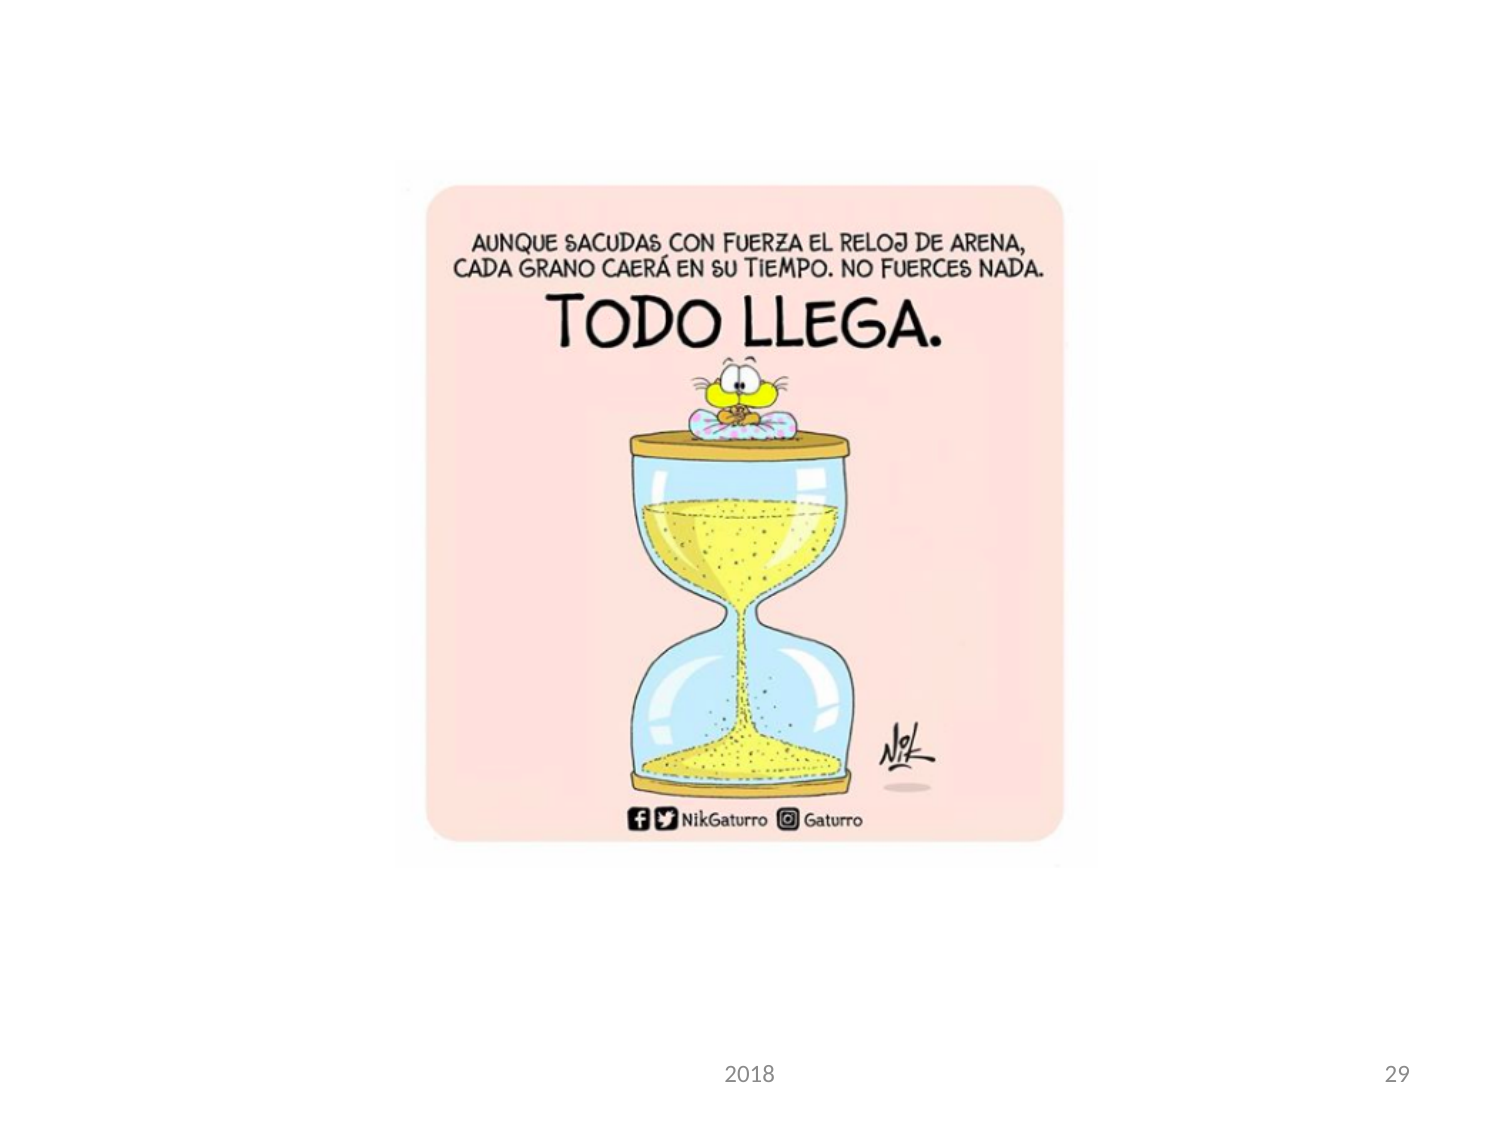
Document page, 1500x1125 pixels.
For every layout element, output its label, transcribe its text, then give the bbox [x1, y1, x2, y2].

picture [395, 160, 1098, 869]
footer 2018 [512, 1042, 988, 1103]
slide_number 29 [1074, 1042, 1425, 1103]
